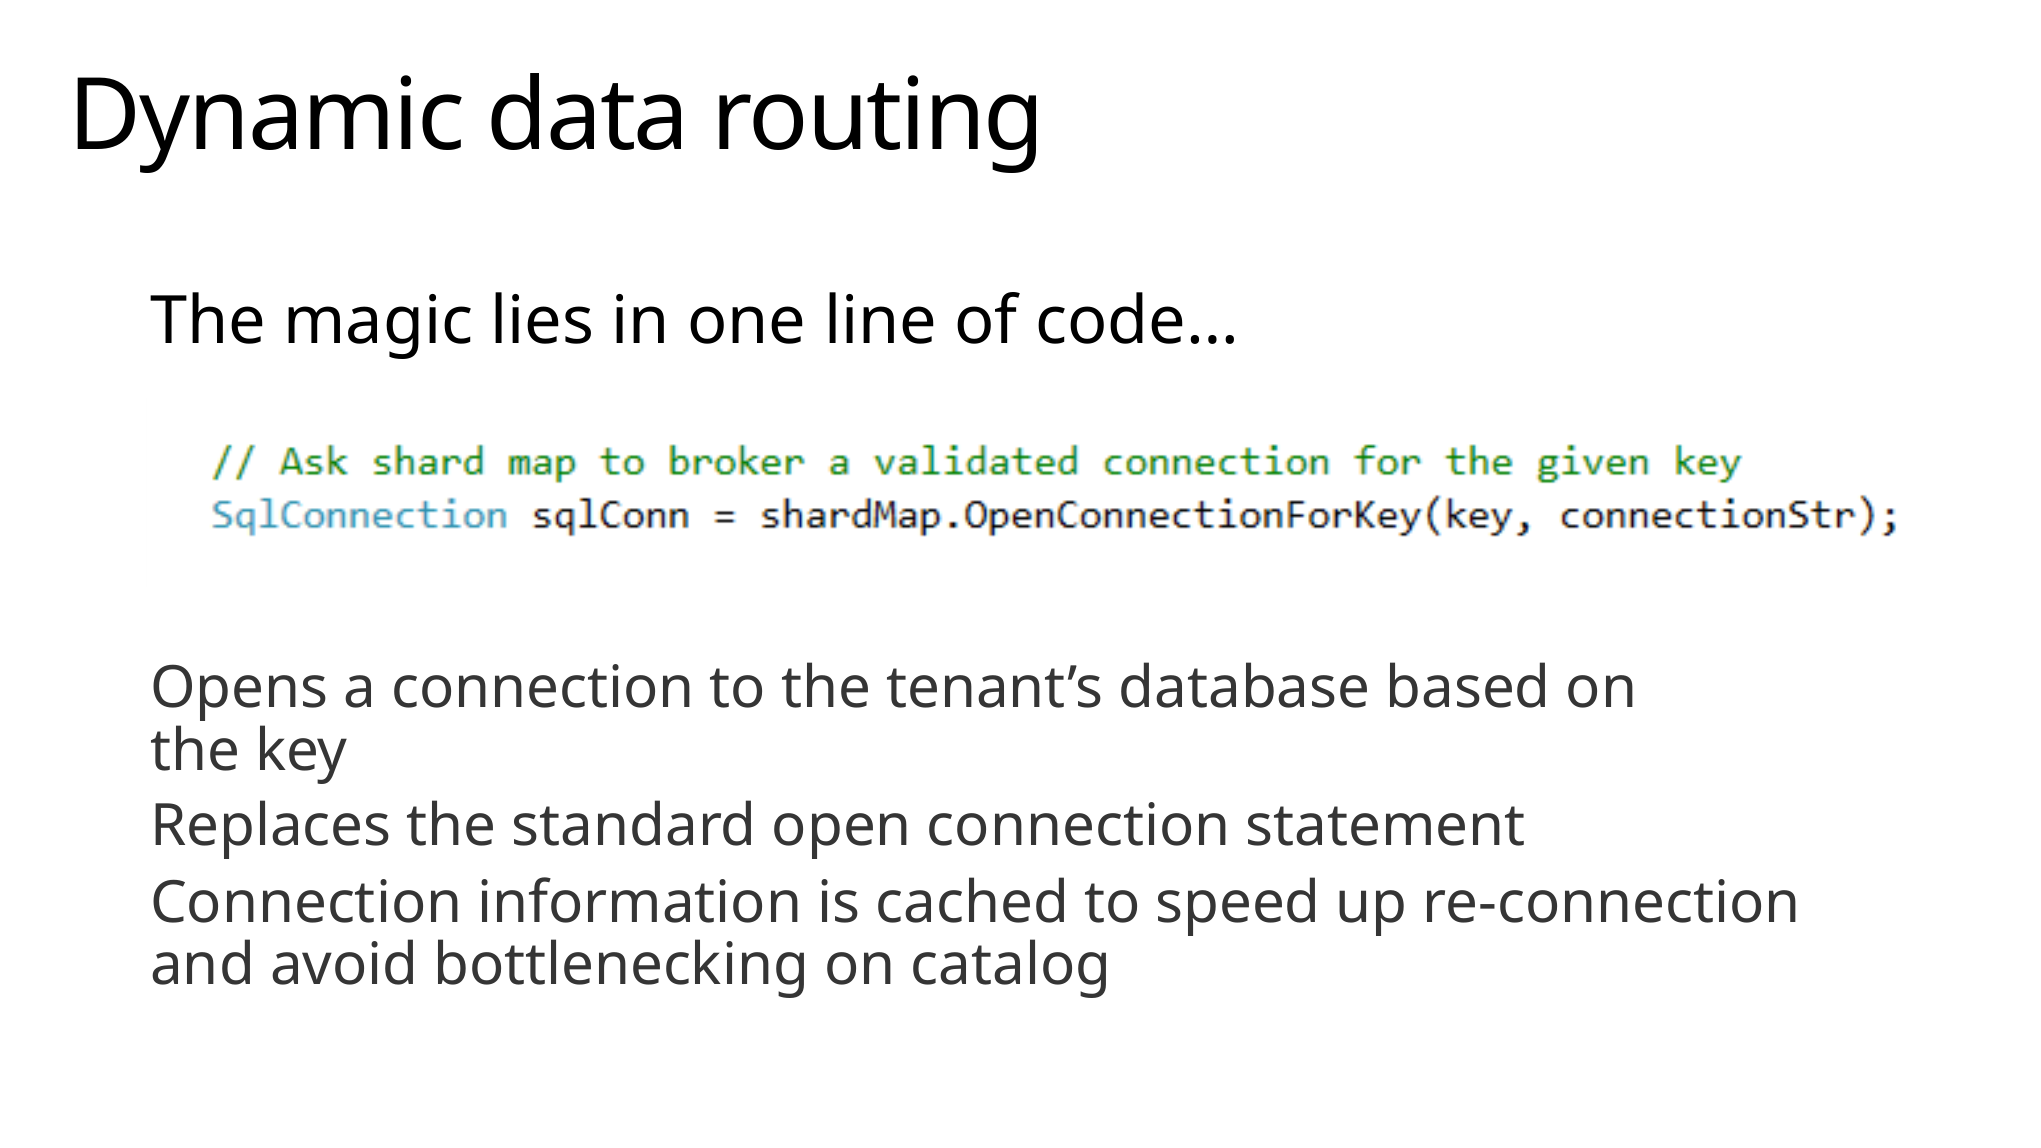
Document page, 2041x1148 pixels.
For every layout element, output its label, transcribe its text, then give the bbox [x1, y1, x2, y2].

list The magic lies in one line of code… [70, 271, 1795, 374]
picture [144, 398, 1970, 587]
text_box Connection information is cached to speed up re-connection and avoid bottlenecking on catalog [70, 856, 1867, 1013]
title Dynamic data routing [45, 48, 1996, 199]
text_box Opens a connection to the tenant’s database based on the key Replaces the standard open connection statement [70, 642, 1748, 856]
